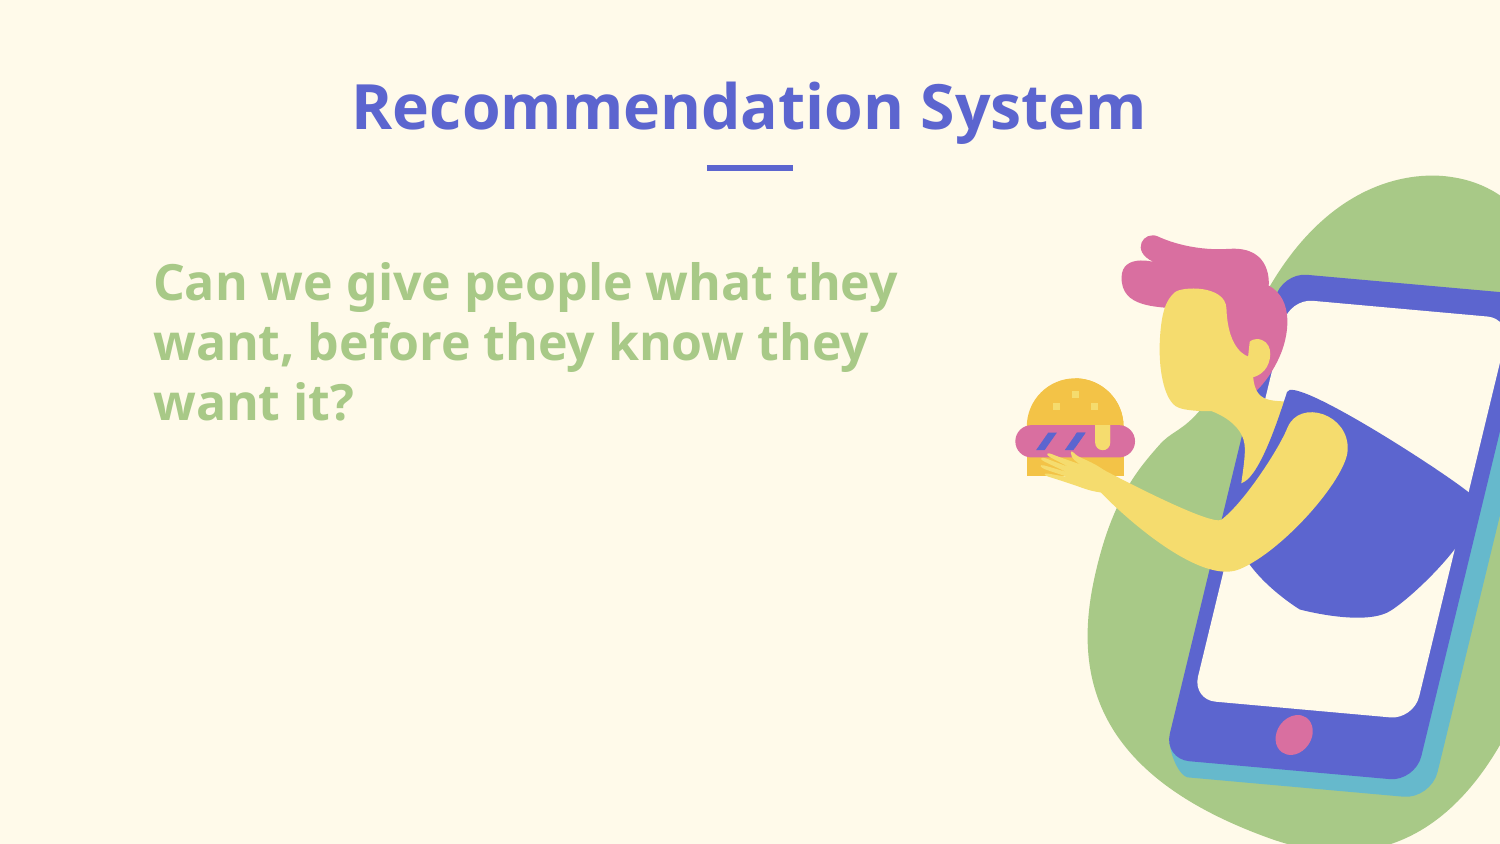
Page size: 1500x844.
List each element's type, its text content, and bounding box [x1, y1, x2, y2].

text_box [1015, 188, 1500, 835]
text_box [1375, 175, 1486, 187]
title Can we give people what they want, before they know they want it? [138, 235, 959, 328]
title Recommendation System [130, 33, 1370, 157]
